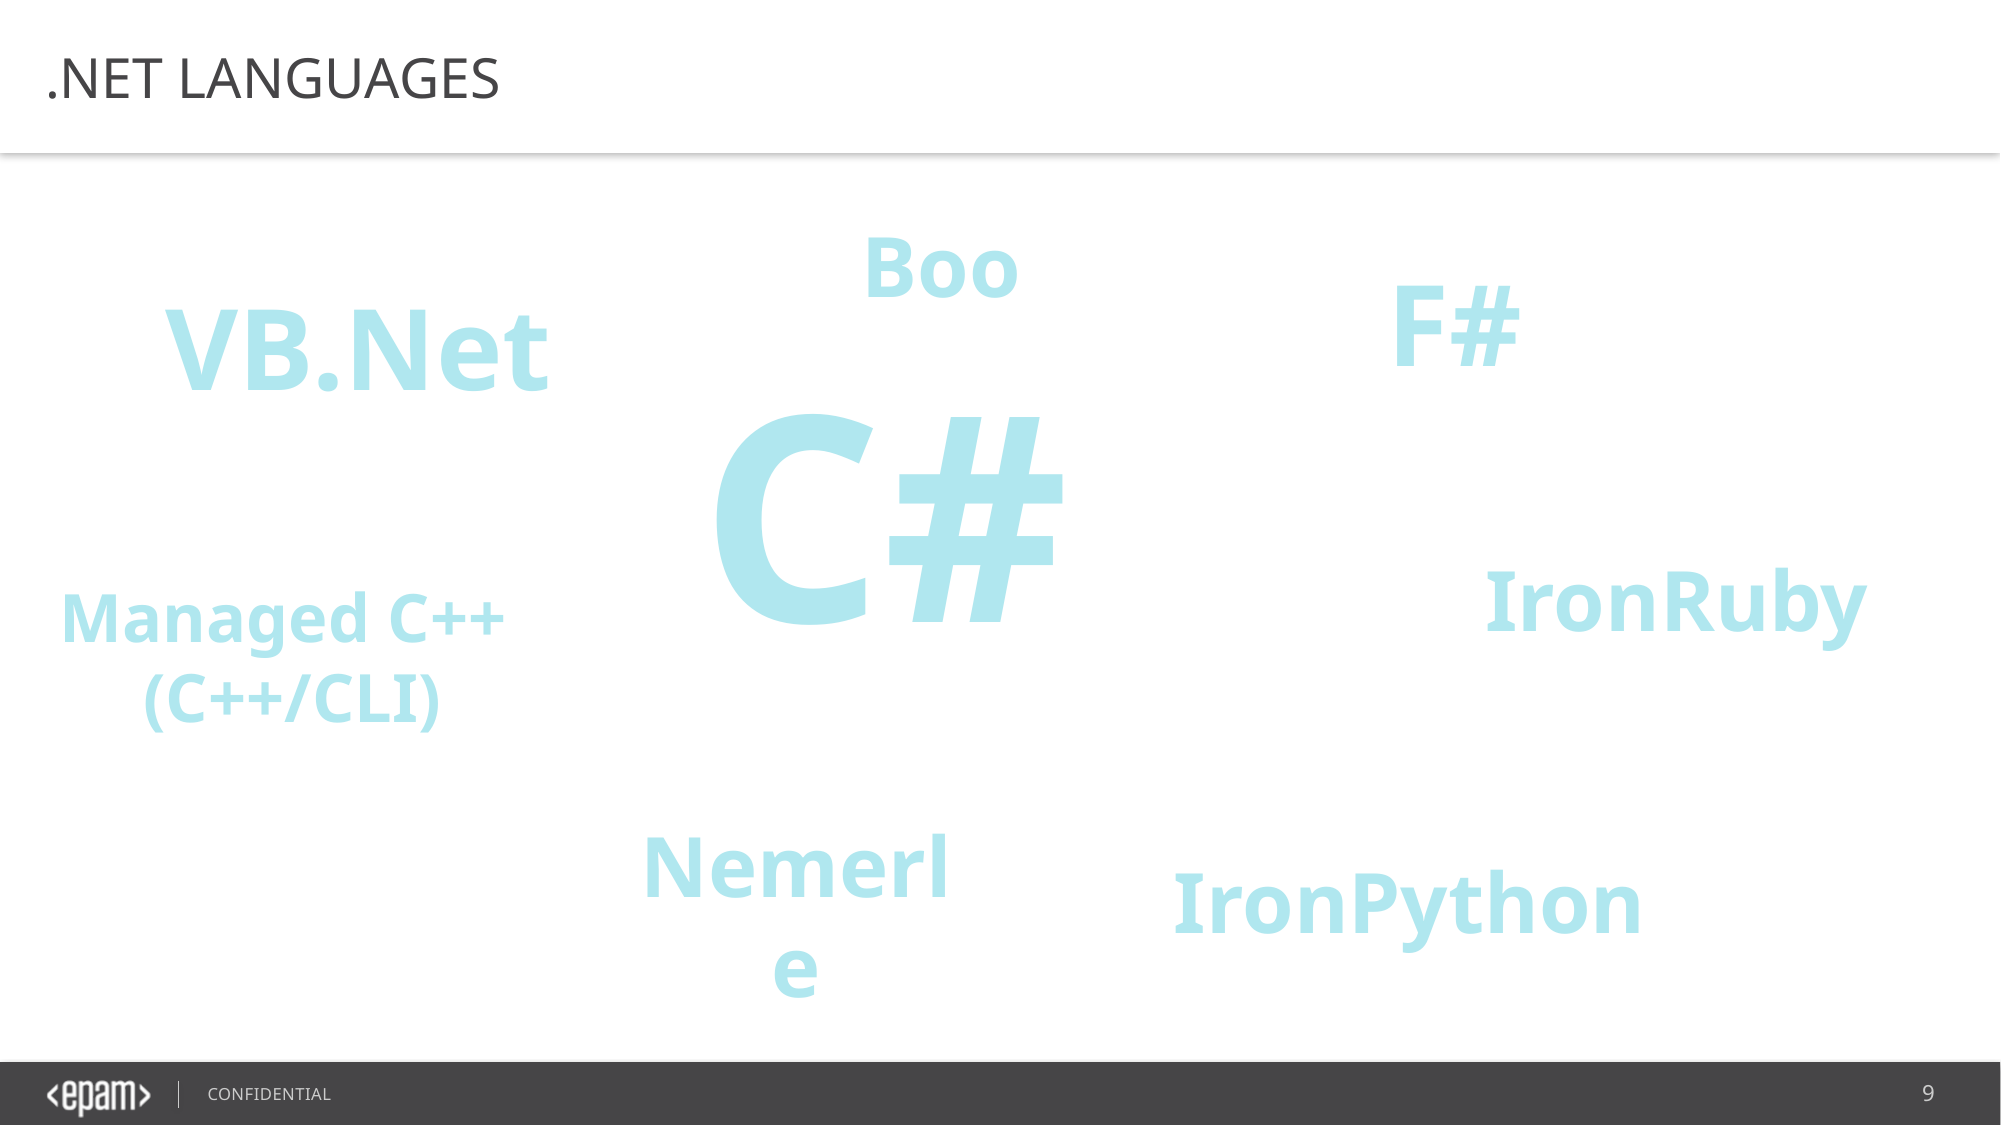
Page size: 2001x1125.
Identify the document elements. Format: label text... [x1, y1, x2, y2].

text_box F# [1372, 246, 1537, 397]
list .Net languages [0, 0, 2000, 153]
text_box Managed C++ (C++/CLI) [44, 568, 540, 744]
picture [46, 1080, 151, 1118]
text_box Nemerle [611, 806, 982, 1022]
text_box VB.Net [150, 270, 567, 421]
text_box IronPython [1159, 842, 1661, 958]
text_box IronRuby [1470, 540, 1884, 656]
text_box C# [685, 327, 1085, 688]
text_box Boo [833, 206, 1050, 322]
